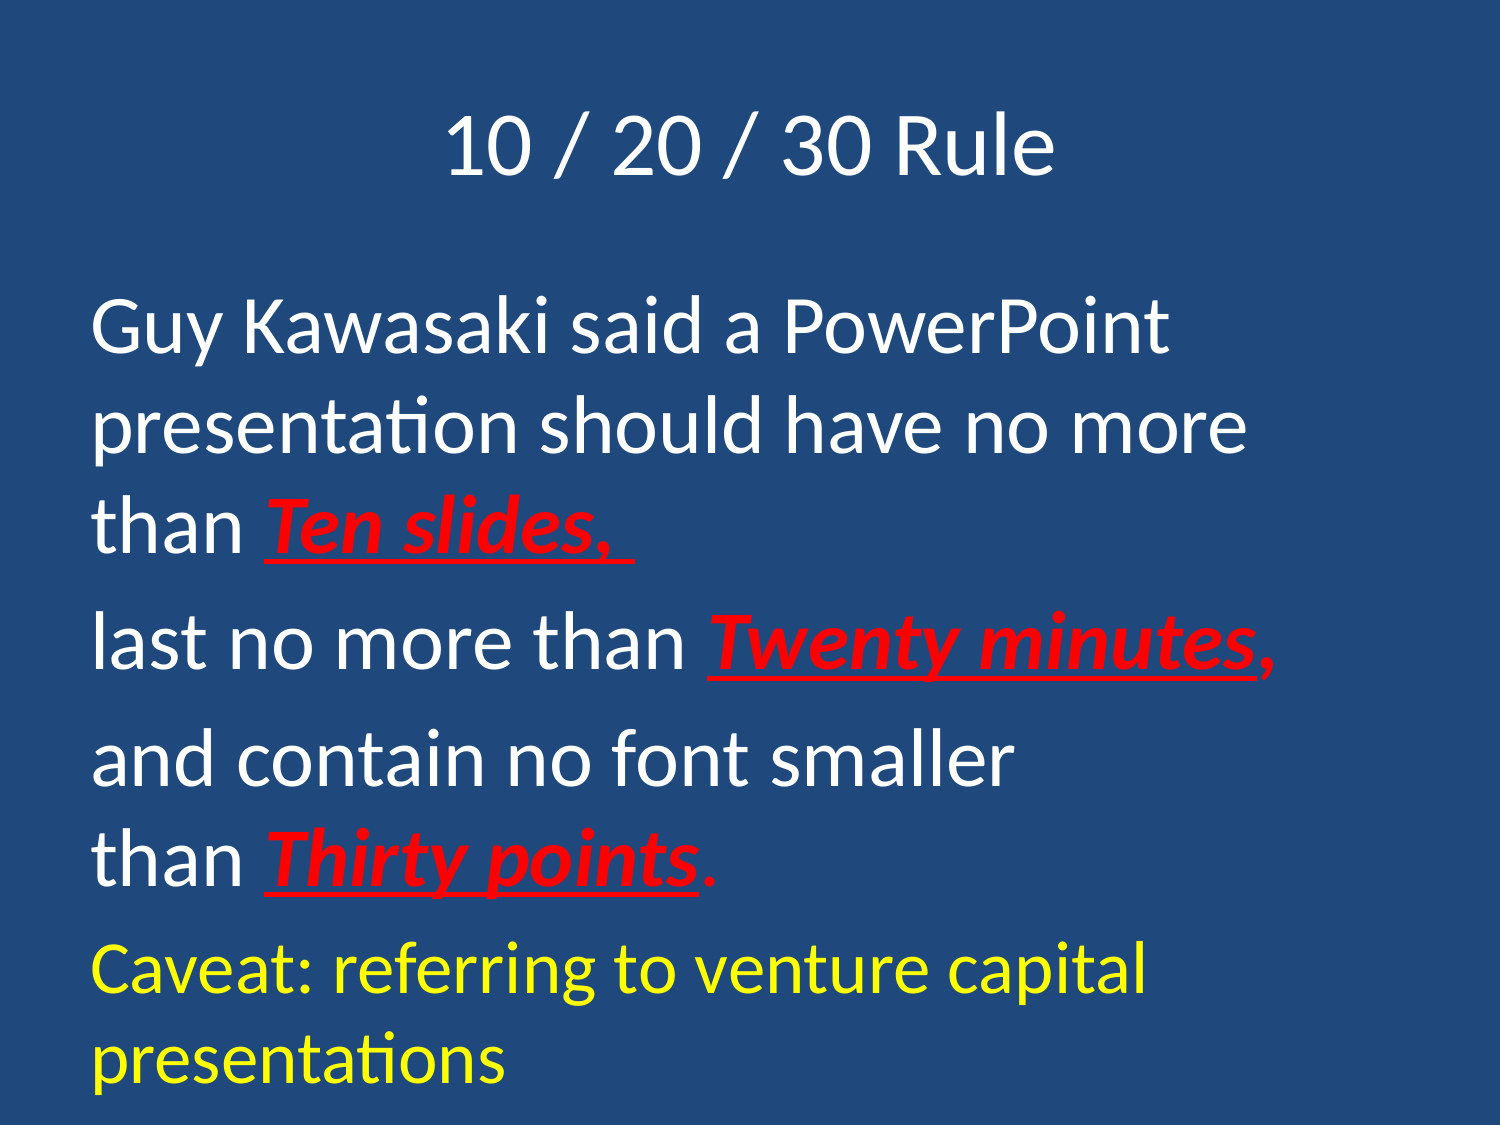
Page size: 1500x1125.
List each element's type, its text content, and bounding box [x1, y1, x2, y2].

list Guy Kawasaki said a PowerPoint presentation should have no more than Ten slides, last no more than Twenty minutes, and contain no font smaller than Thirty points. Caveat: referring to venture capital presentations [75, 262, 1425, 1005]
title 10 / 20 / 30 Rule [75, 45, 1425, 233]
